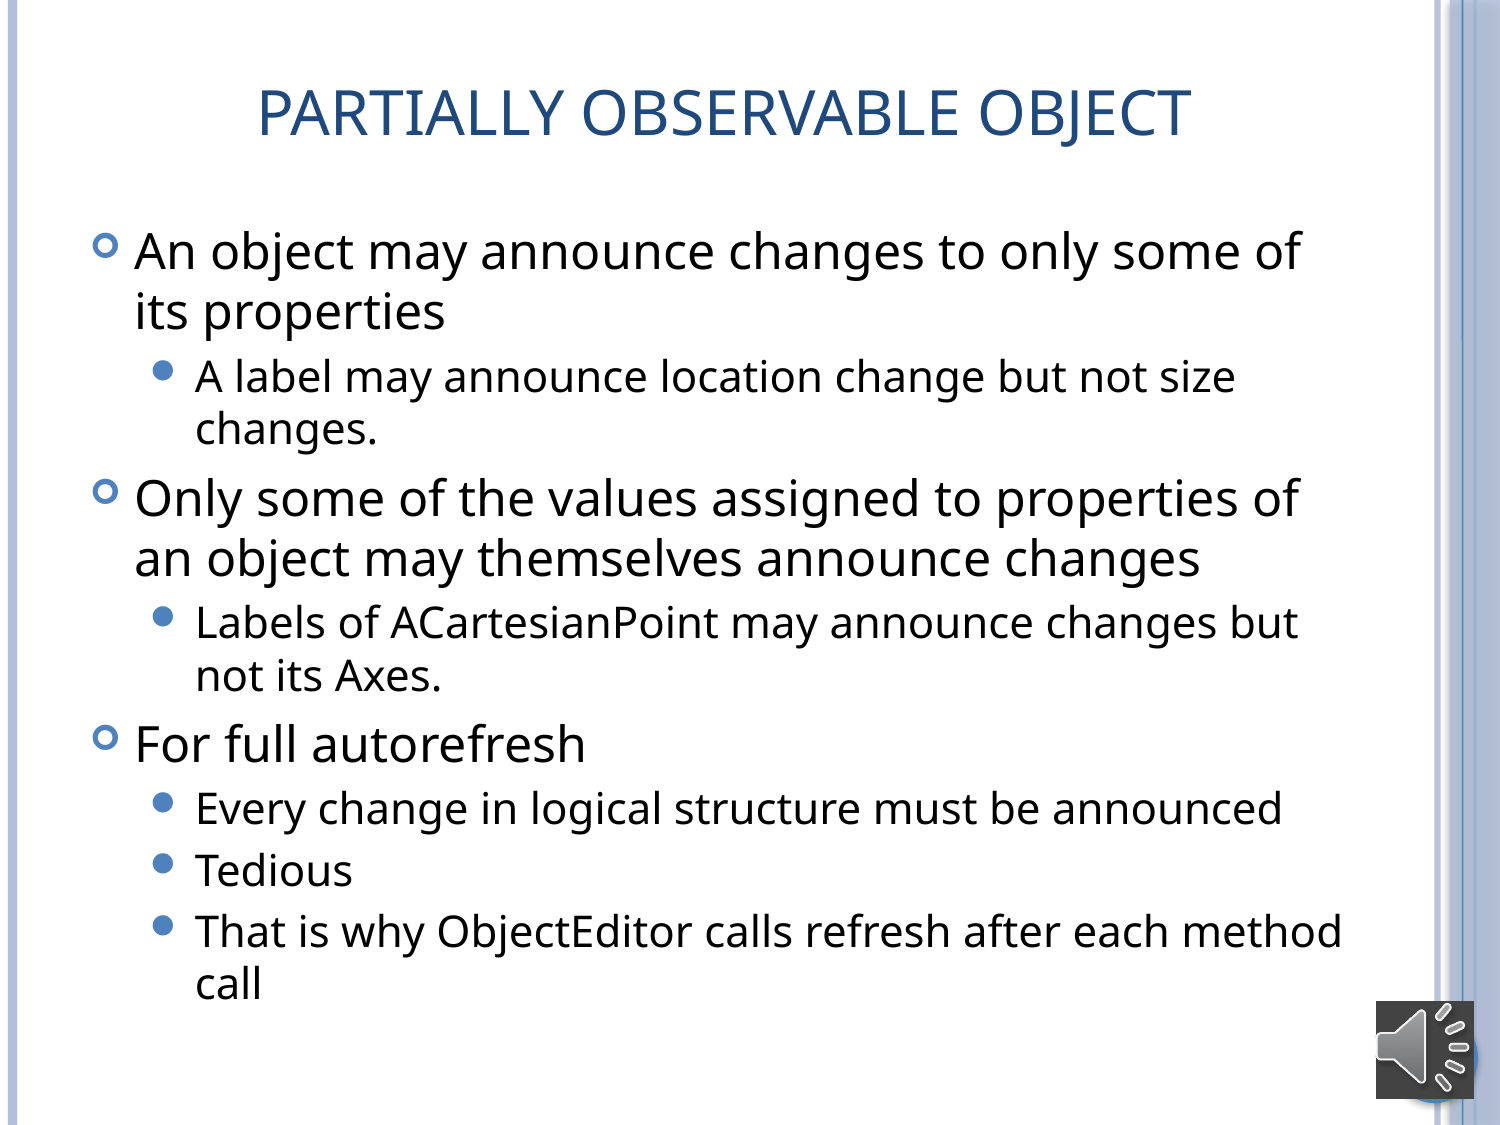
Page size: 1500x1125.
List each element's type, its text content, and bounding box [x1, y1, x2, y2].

list An object may announce changes to only some of its properties A label may announce location change but not size changes. Only some of the values assigned to properties of an object may themselves announce changes Labels of ACartesianPoint may announce changes but not its Axes. For full autorefresh Every change in logical structure must be announced Tedious That is why ObjectEditor calls refresh after each method call [75, 212, 1375, 1062]
picture [1374, 999, 1476, 1101]
title Partially Observable Object [75, 45, 1375, 175]
